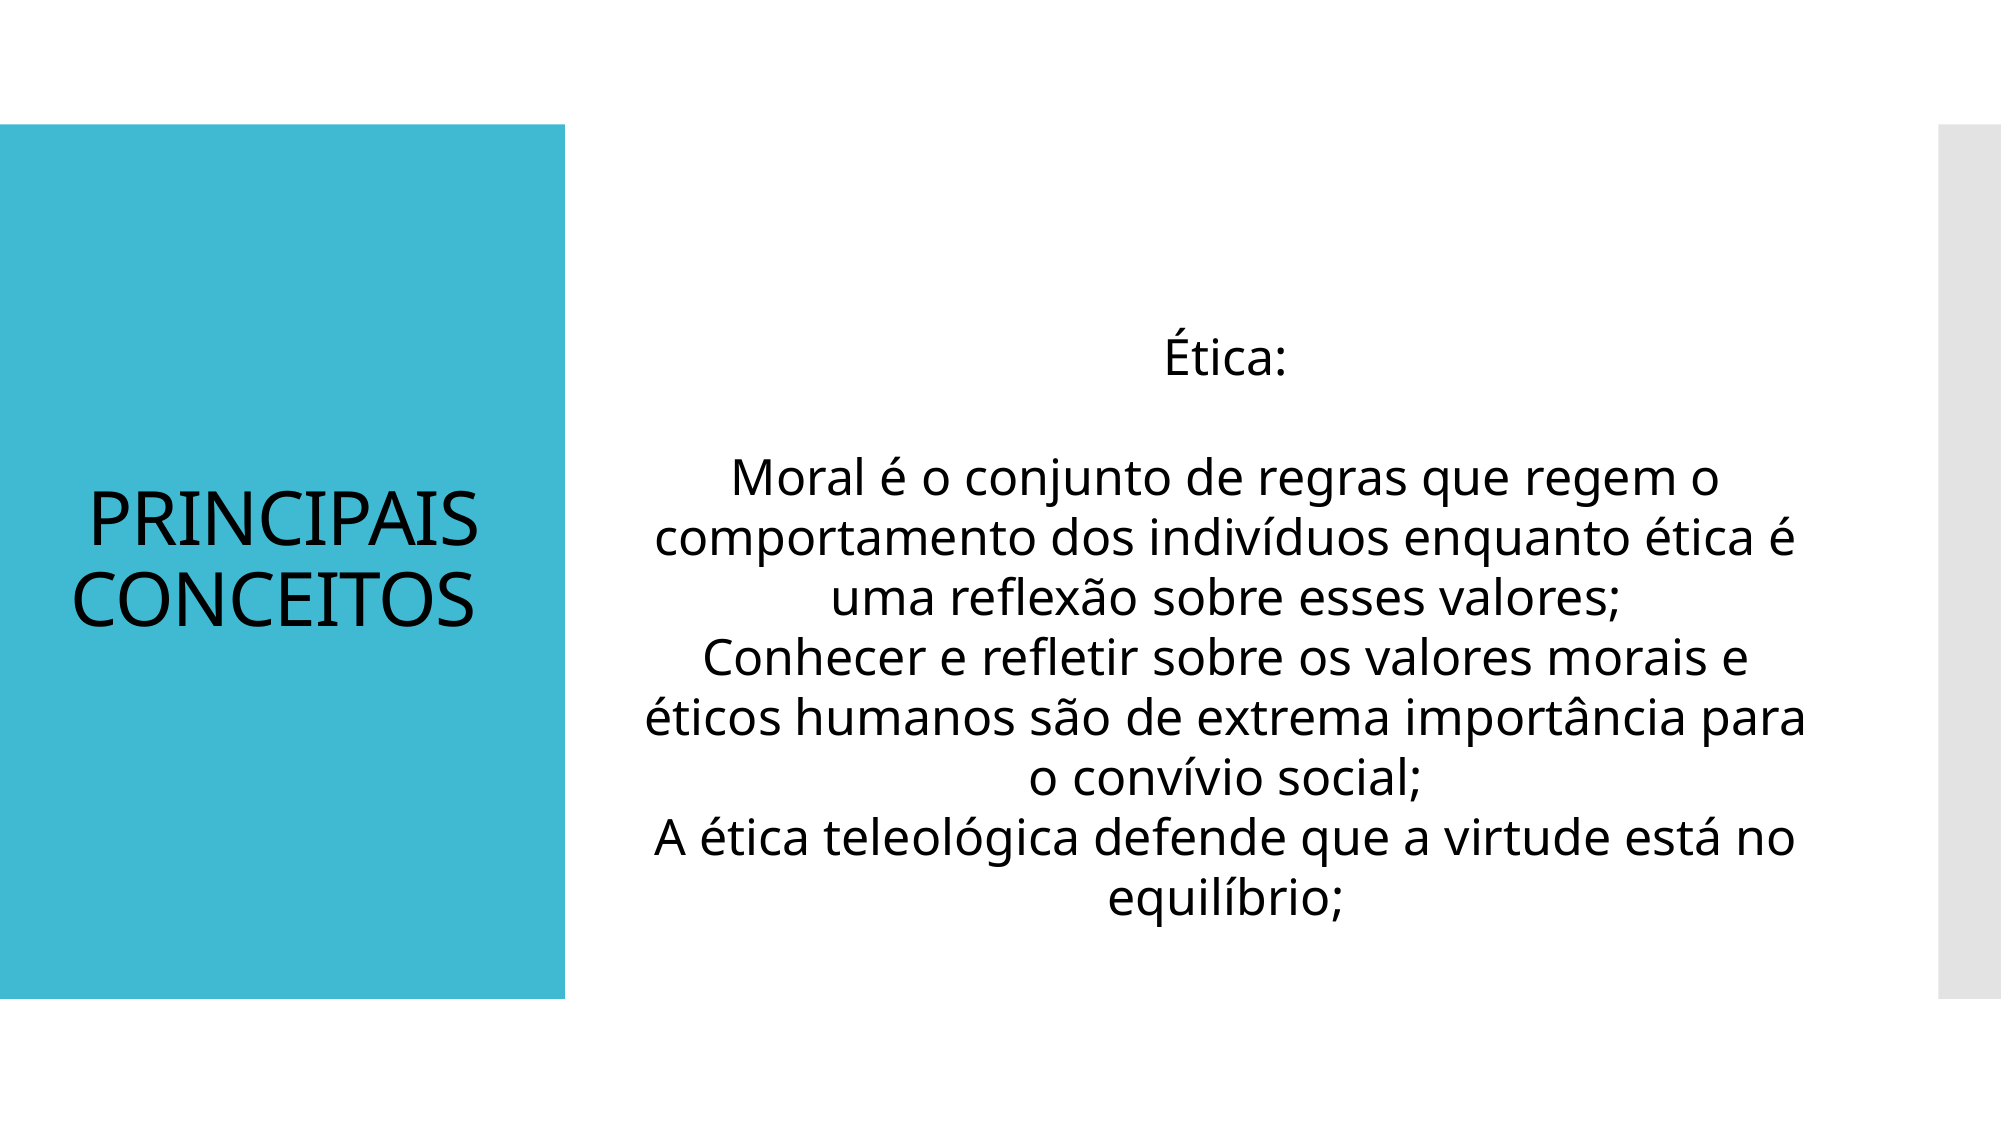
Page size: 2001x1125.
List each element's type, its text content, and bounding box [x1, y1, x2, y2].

title PRINCIPAIS CONCEITOS [41, 184, 525, 940]
text_box Ética: Moral é o conjunto de regras que regem o comportamento dos indivíduos enquanto ética é uma reflexão sobre esses valores; Conhecer e refletir sobre os valores morais e éticos humanos são de extrema importância para o convívio social; A ética teleológica defende que a virtude está no equilíbrio; [618, 318, 1835, 933]
